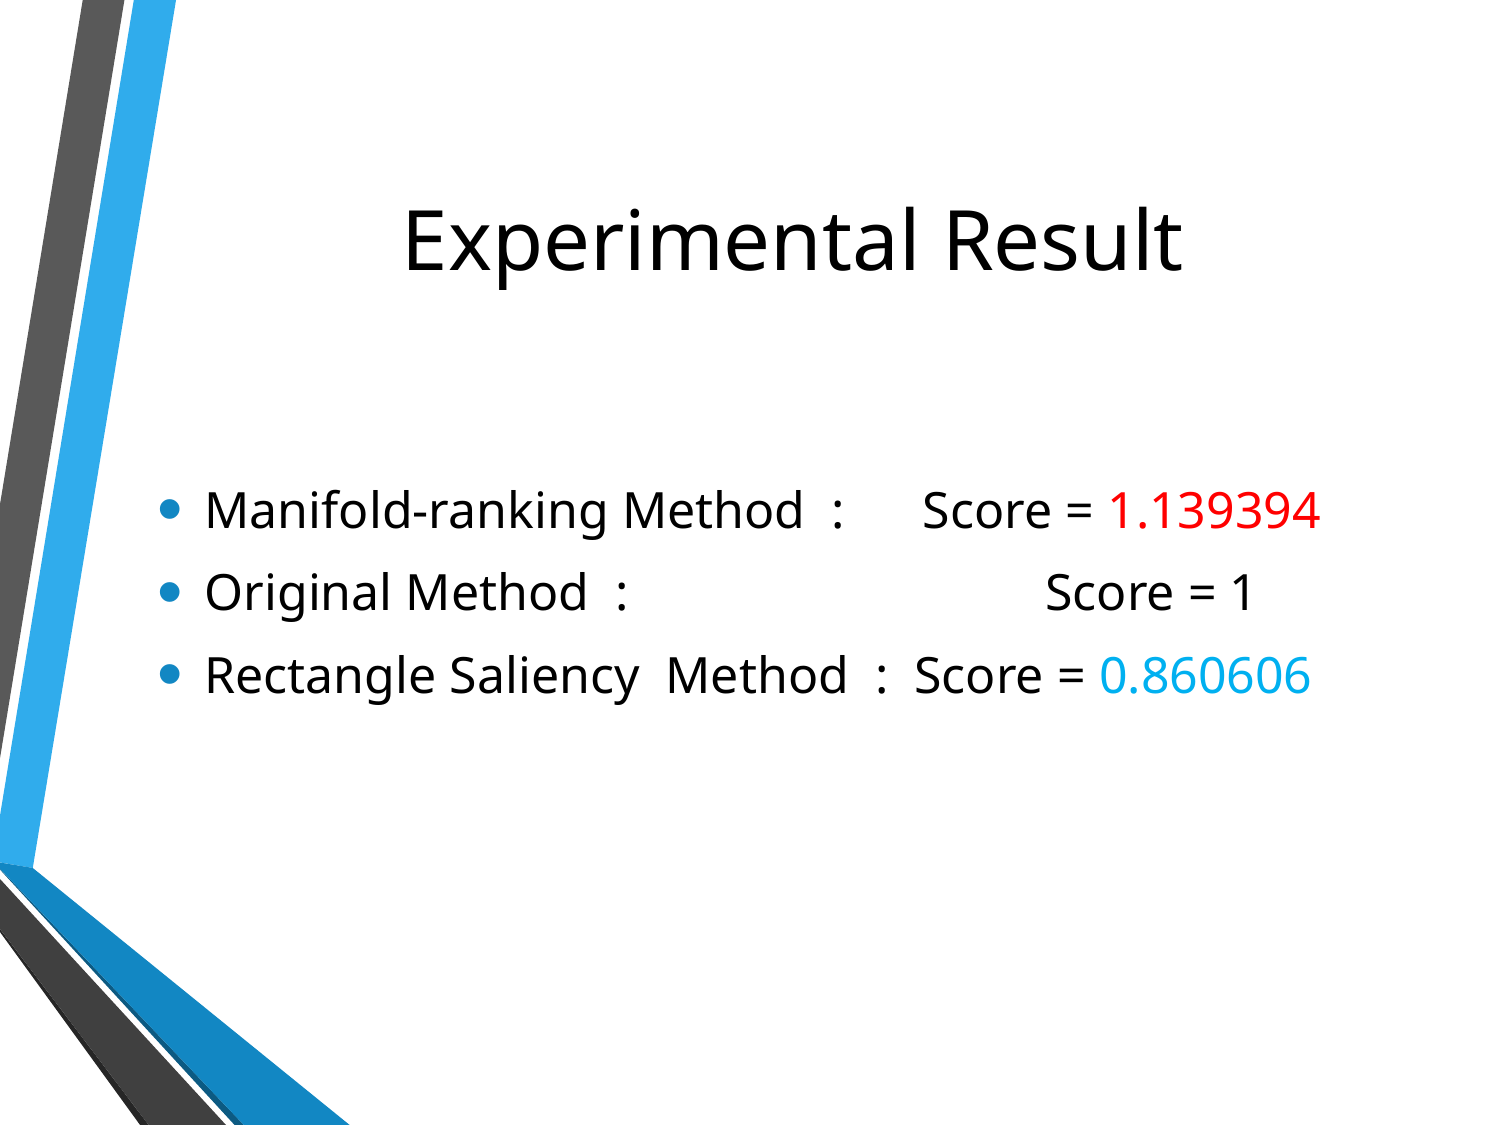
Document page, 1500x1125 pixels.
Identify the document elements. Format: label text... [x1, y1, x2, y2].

list Manifold-ranking Method : Score = 1.139394 Original Method : Score = 1 Rectangle Saliency Method : Score = 0.860606 [142, 317, 1407, 865]
title Experimental Result [161, 75, 1425, 400]
